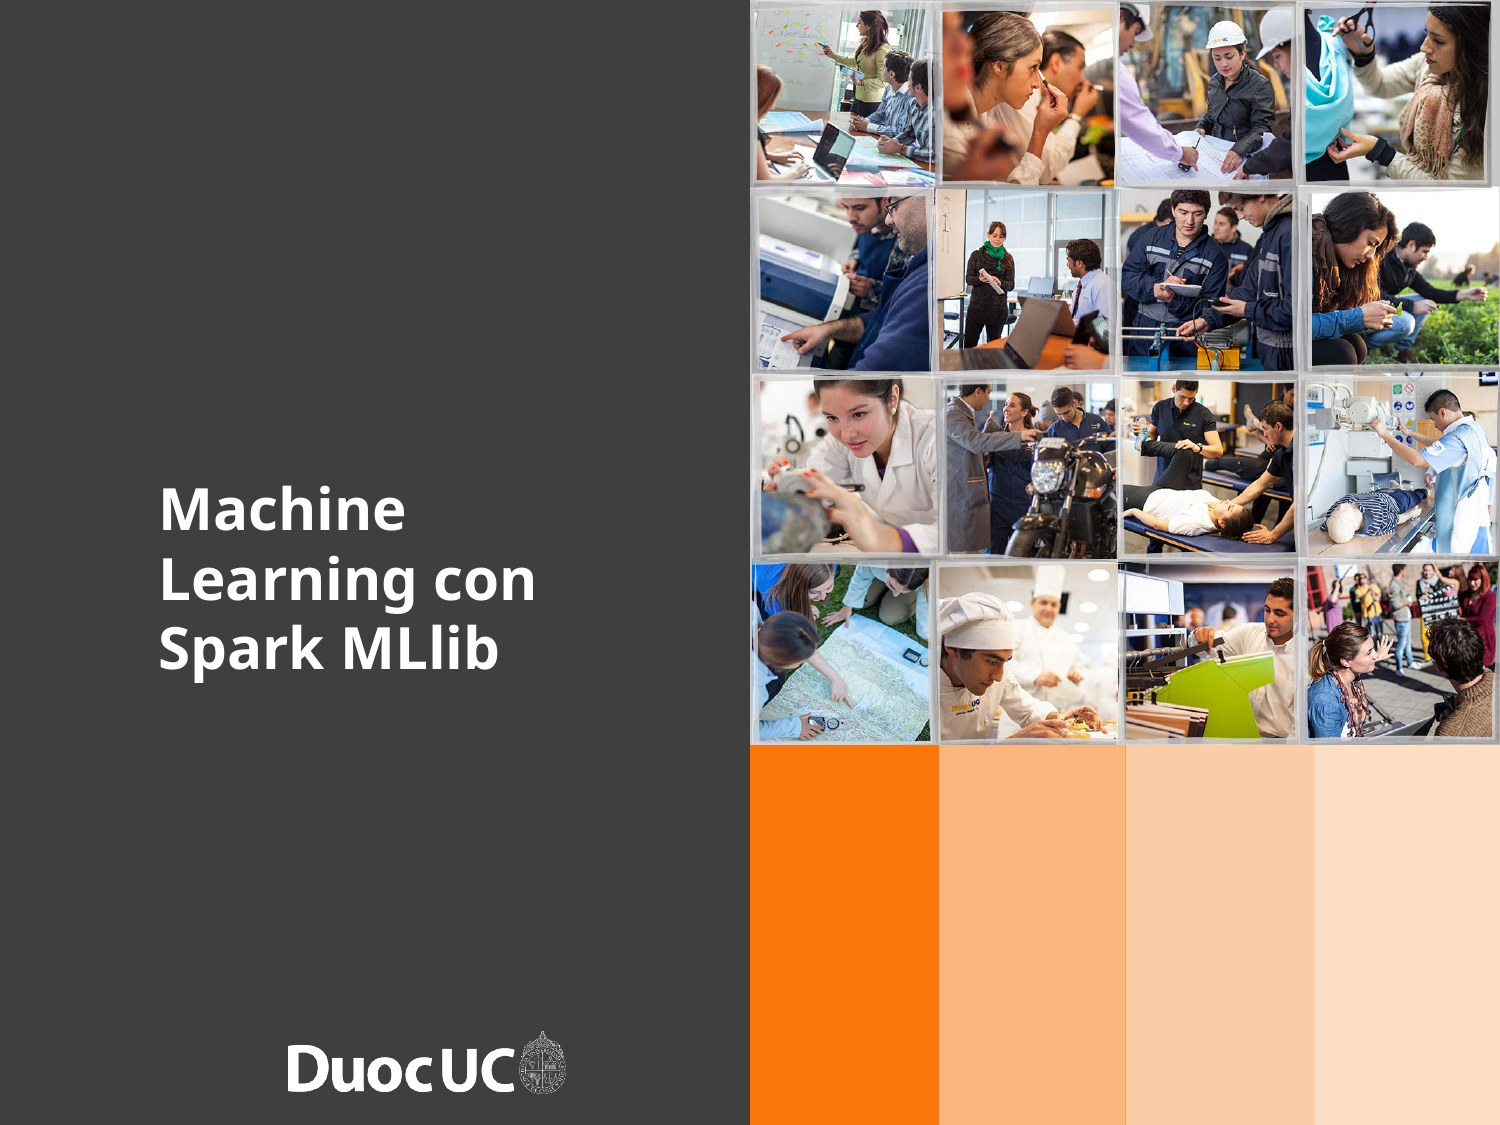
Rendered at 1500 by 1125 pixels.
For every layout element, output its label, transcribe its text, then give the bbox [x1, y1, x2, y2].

text_box Machine Learning con Spark MLlib [143, 464, 670, 690]
picture [288, 1031, 566, 1094]
picture [750, 0, 1500, 1125]
